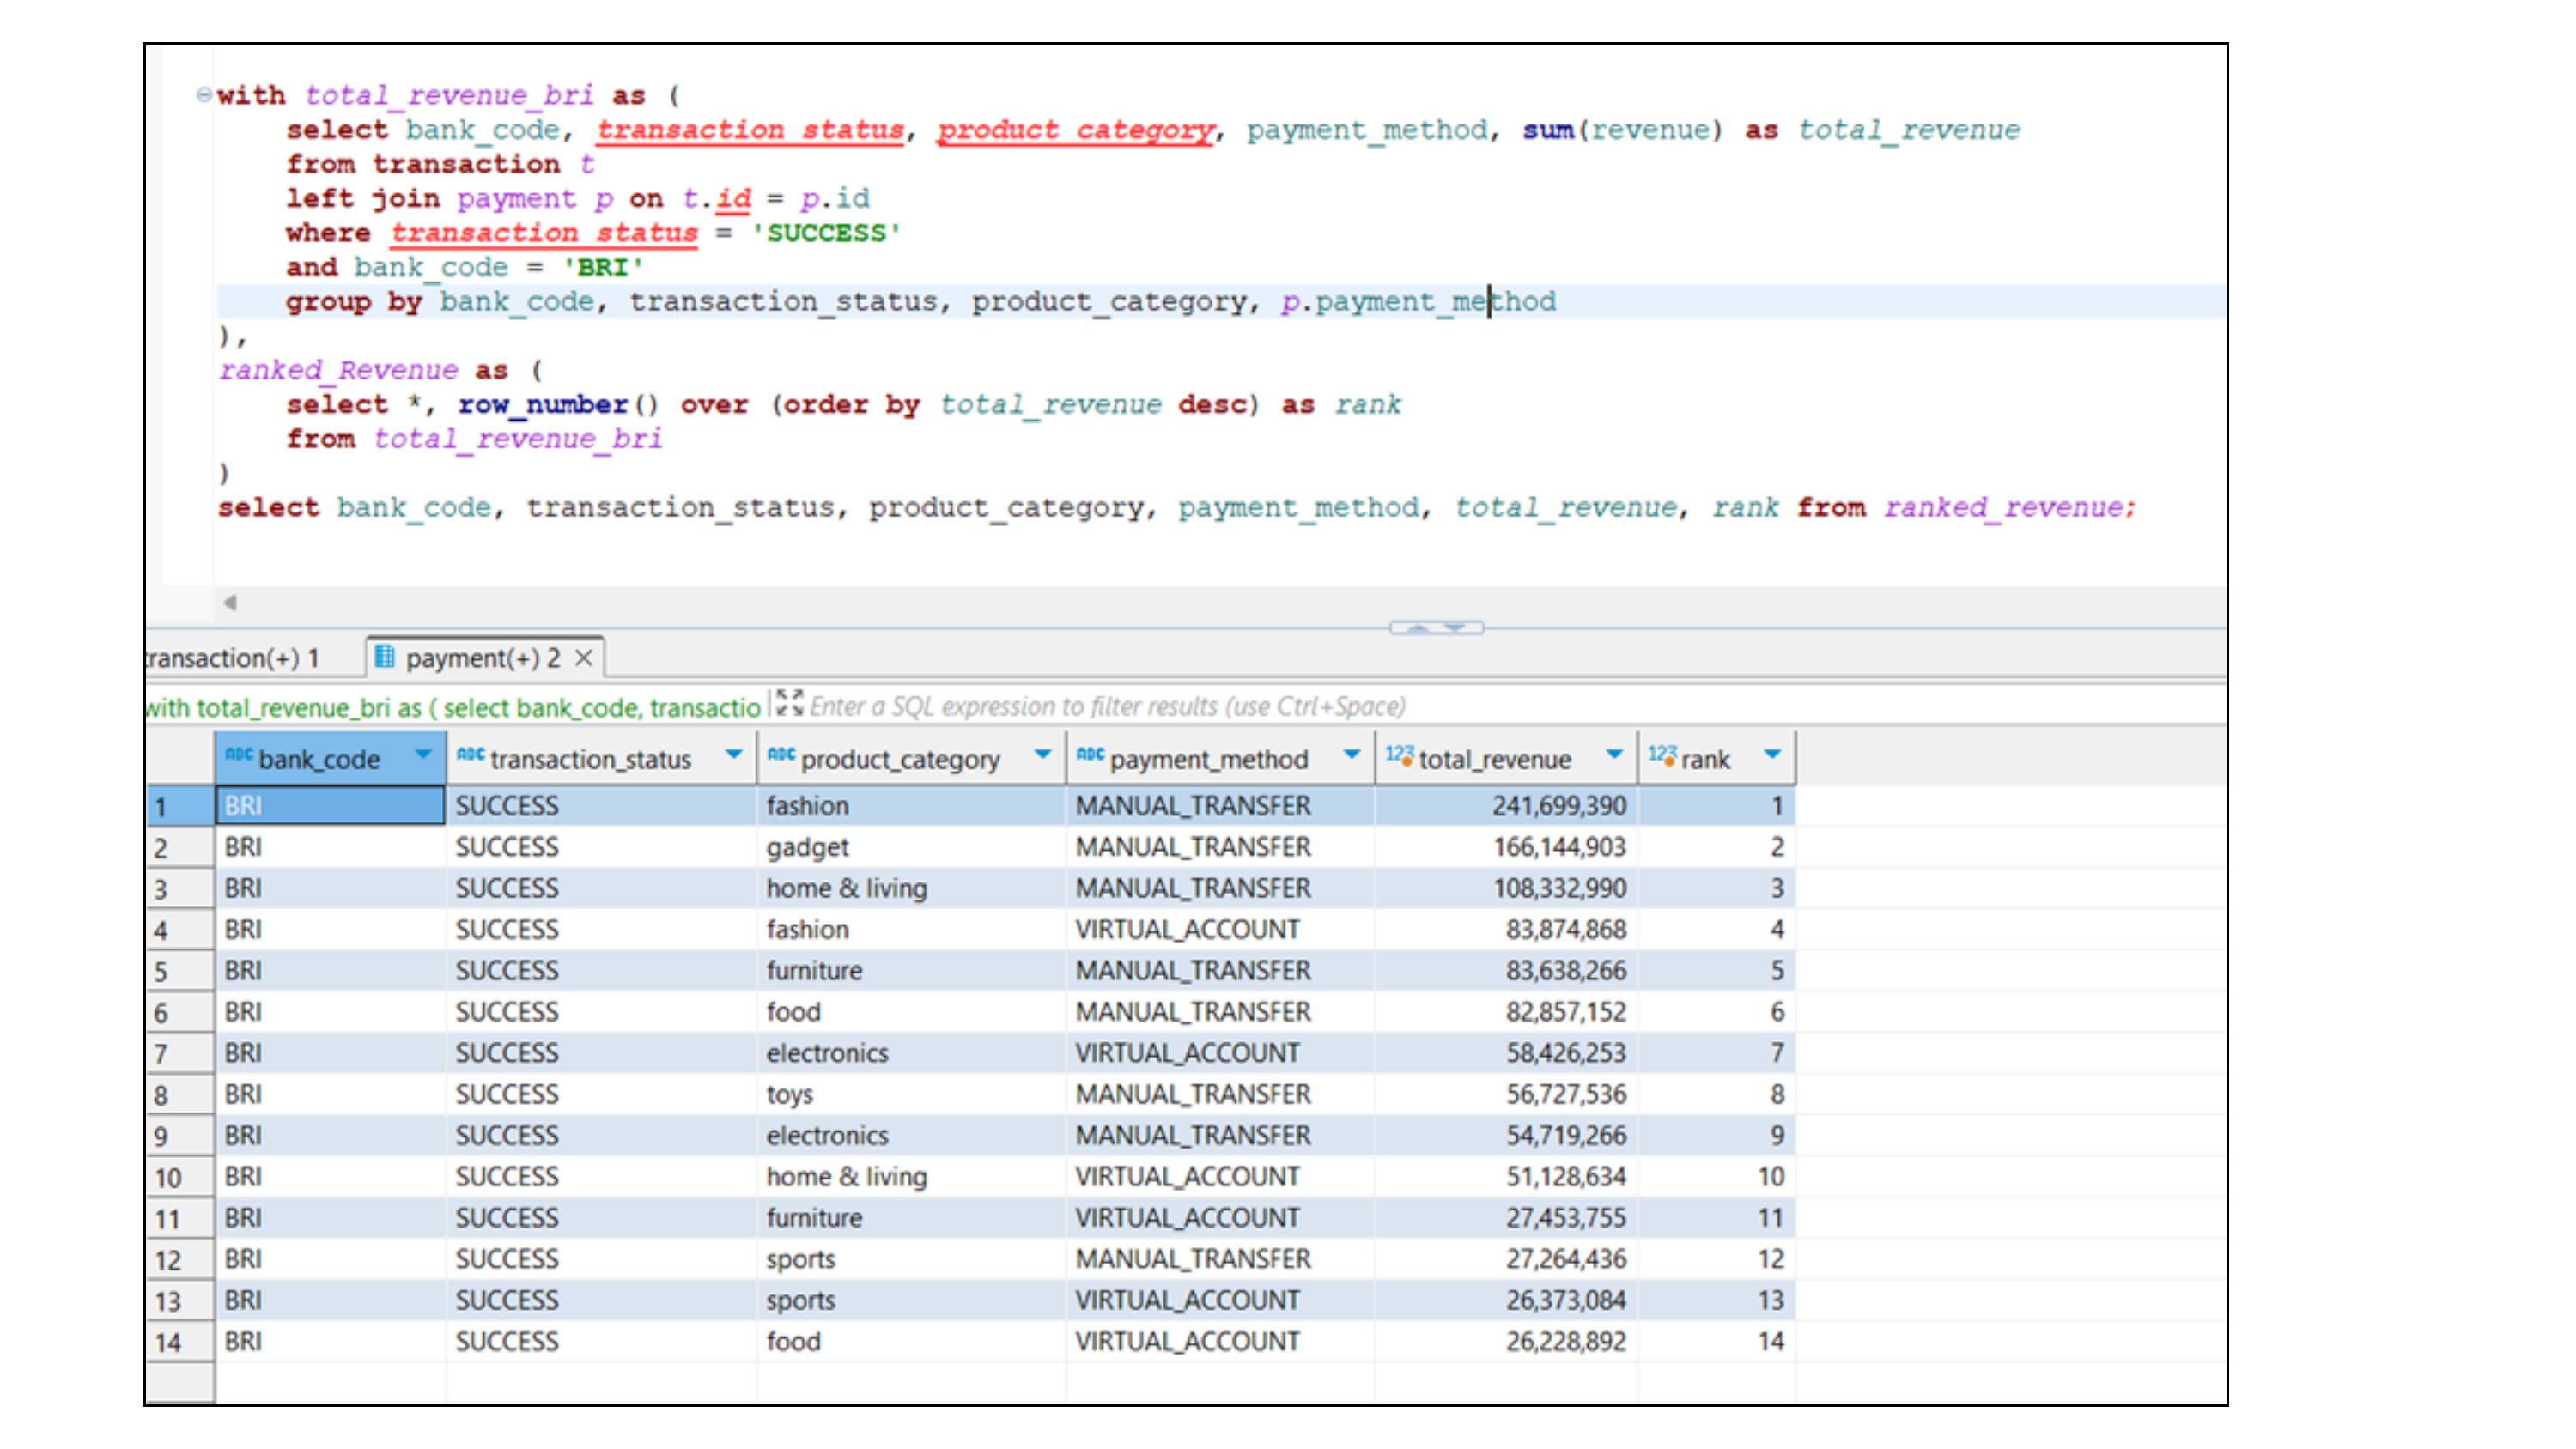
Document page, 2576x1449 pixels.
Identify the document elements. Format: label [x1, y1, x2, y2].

text_box [144, 43, 2228, 1406]
